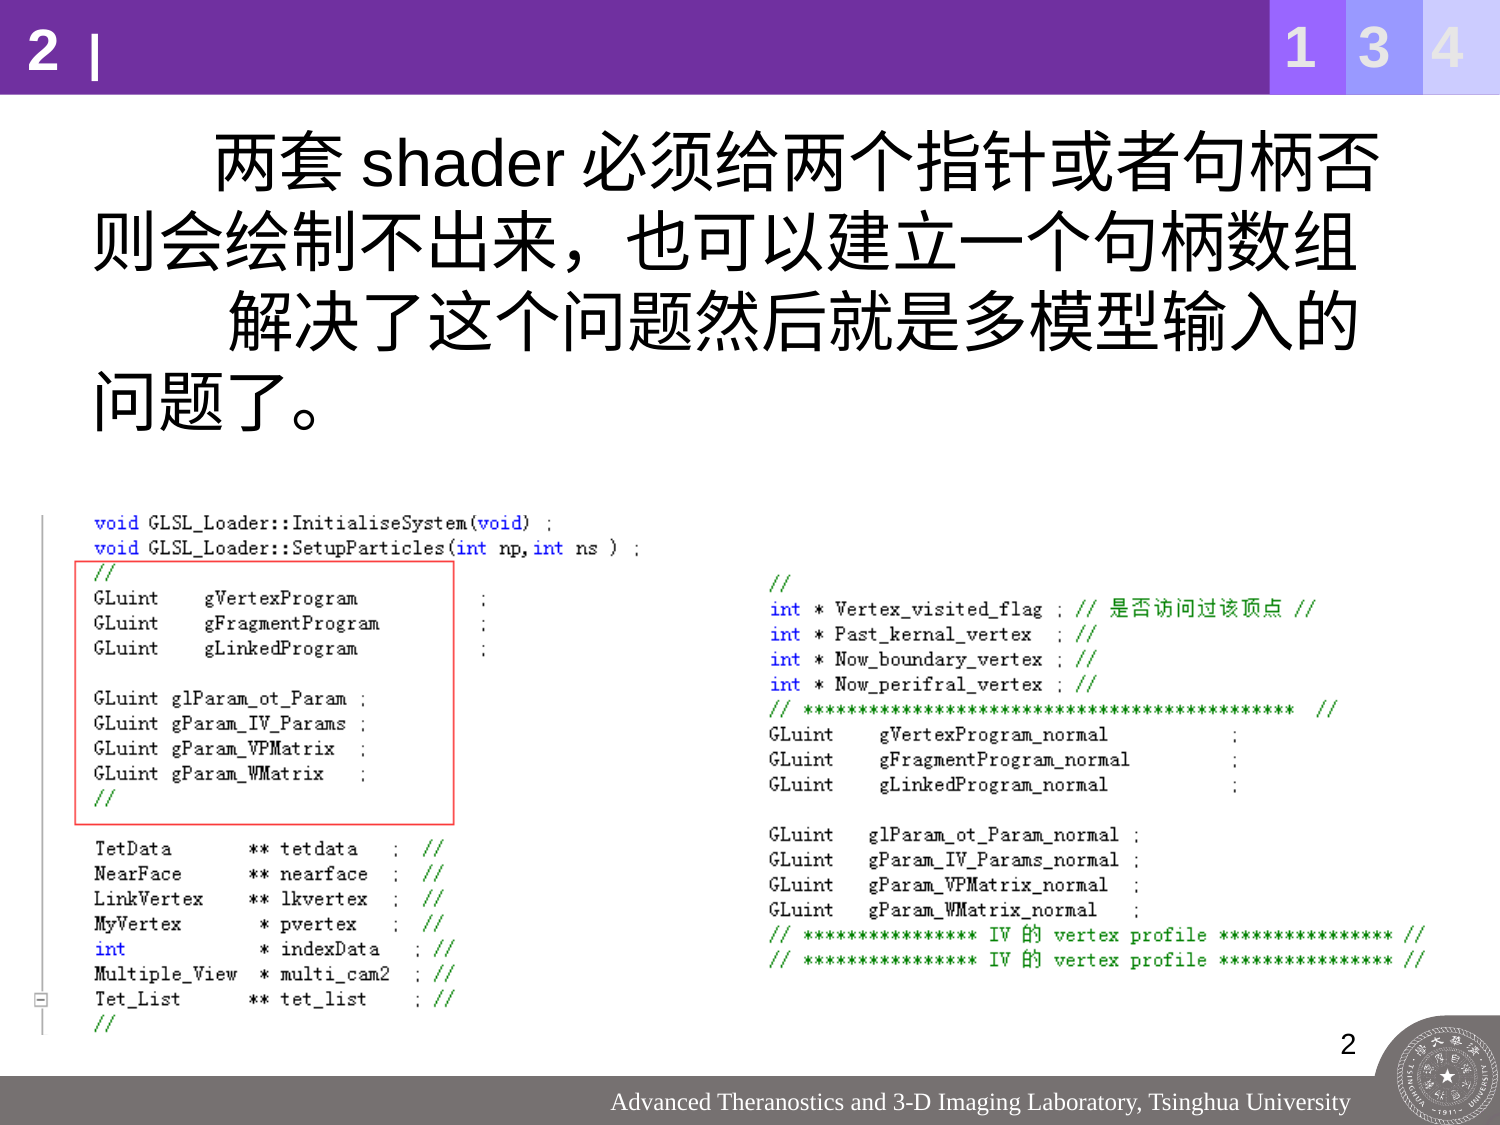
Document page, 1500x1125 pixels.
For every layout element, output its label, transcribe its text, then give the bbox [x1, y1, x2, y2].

text_box 两套shader必须给两个指针或者句柄否则会绘制不出来，也可以建立一个句柄数组 解决了这个问题然后就是多模型输入的问题了。 [76, 112, 1400, 528]
picture [34, 514, 1500, 1036]
picture [1383, 1005, 1500, 1125]
slide_number 2 [1021, 1017, 1372, 1096]
